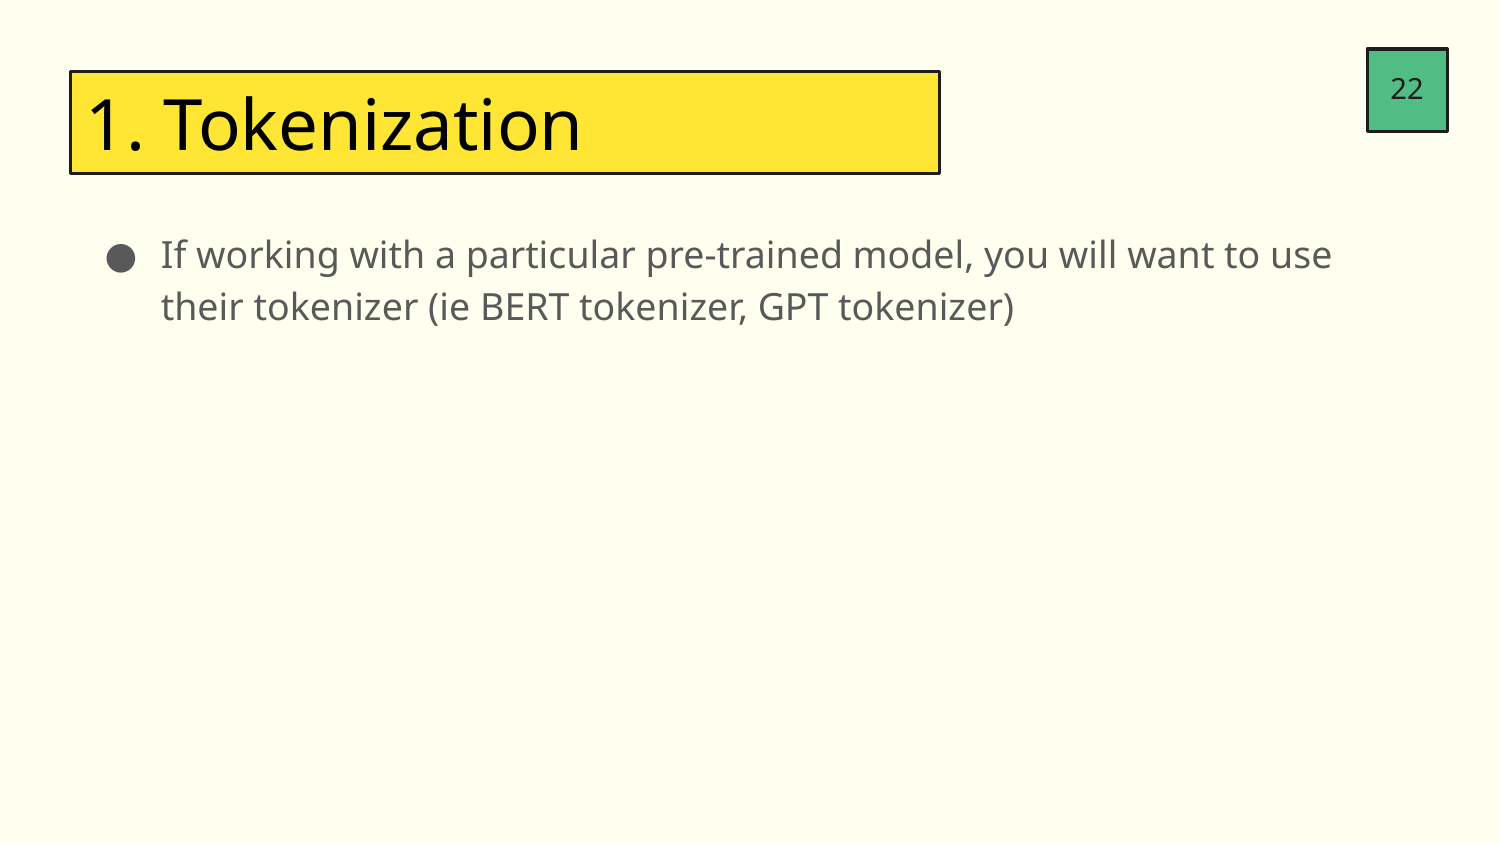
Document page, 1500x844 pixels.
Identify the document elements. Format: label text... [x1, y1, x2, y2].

text_box If working with a particular pre-trained model, you will want to use their tokenizer (ie BERT tokenizer, GPT tokenizer) [70, 209, 1391, 343]
slide_number 22 [1367, 49, 1448, 132]
text_box 1. Tokenization [70, 71, 940, 174]
